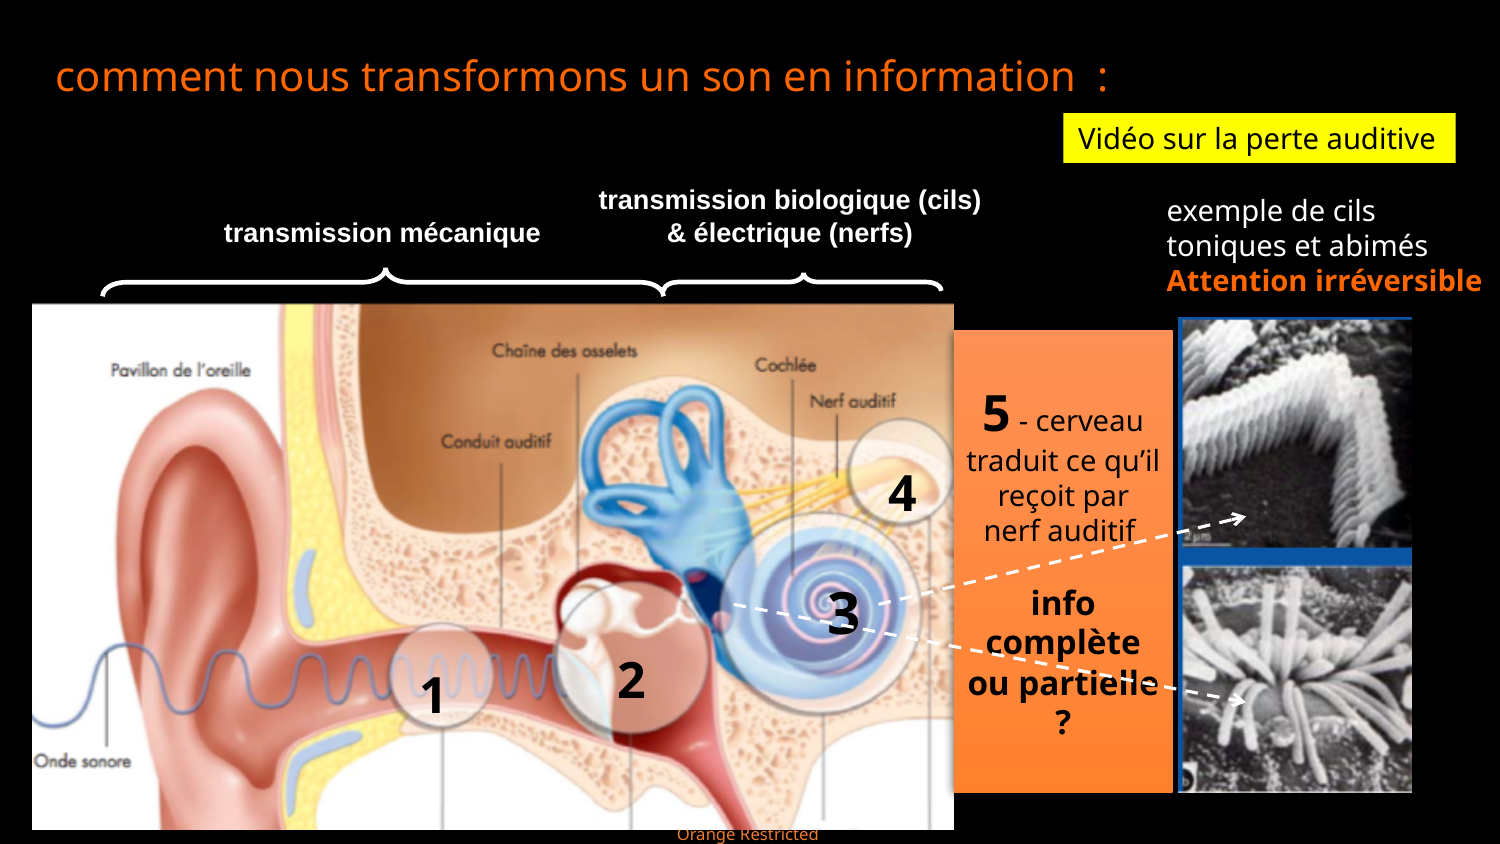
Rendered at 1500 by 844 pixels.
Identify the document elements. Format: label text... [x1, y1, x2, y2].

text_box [102, 175, 1000, 297]
text_box Vidéo sur la perte auditive [1063, 113, 1456, 163]
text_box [733, 184, 1496, 793]
picture [32, 303, 954, 830]
title comment nous transformons un son en information : [55, 55, 1446, 159]
